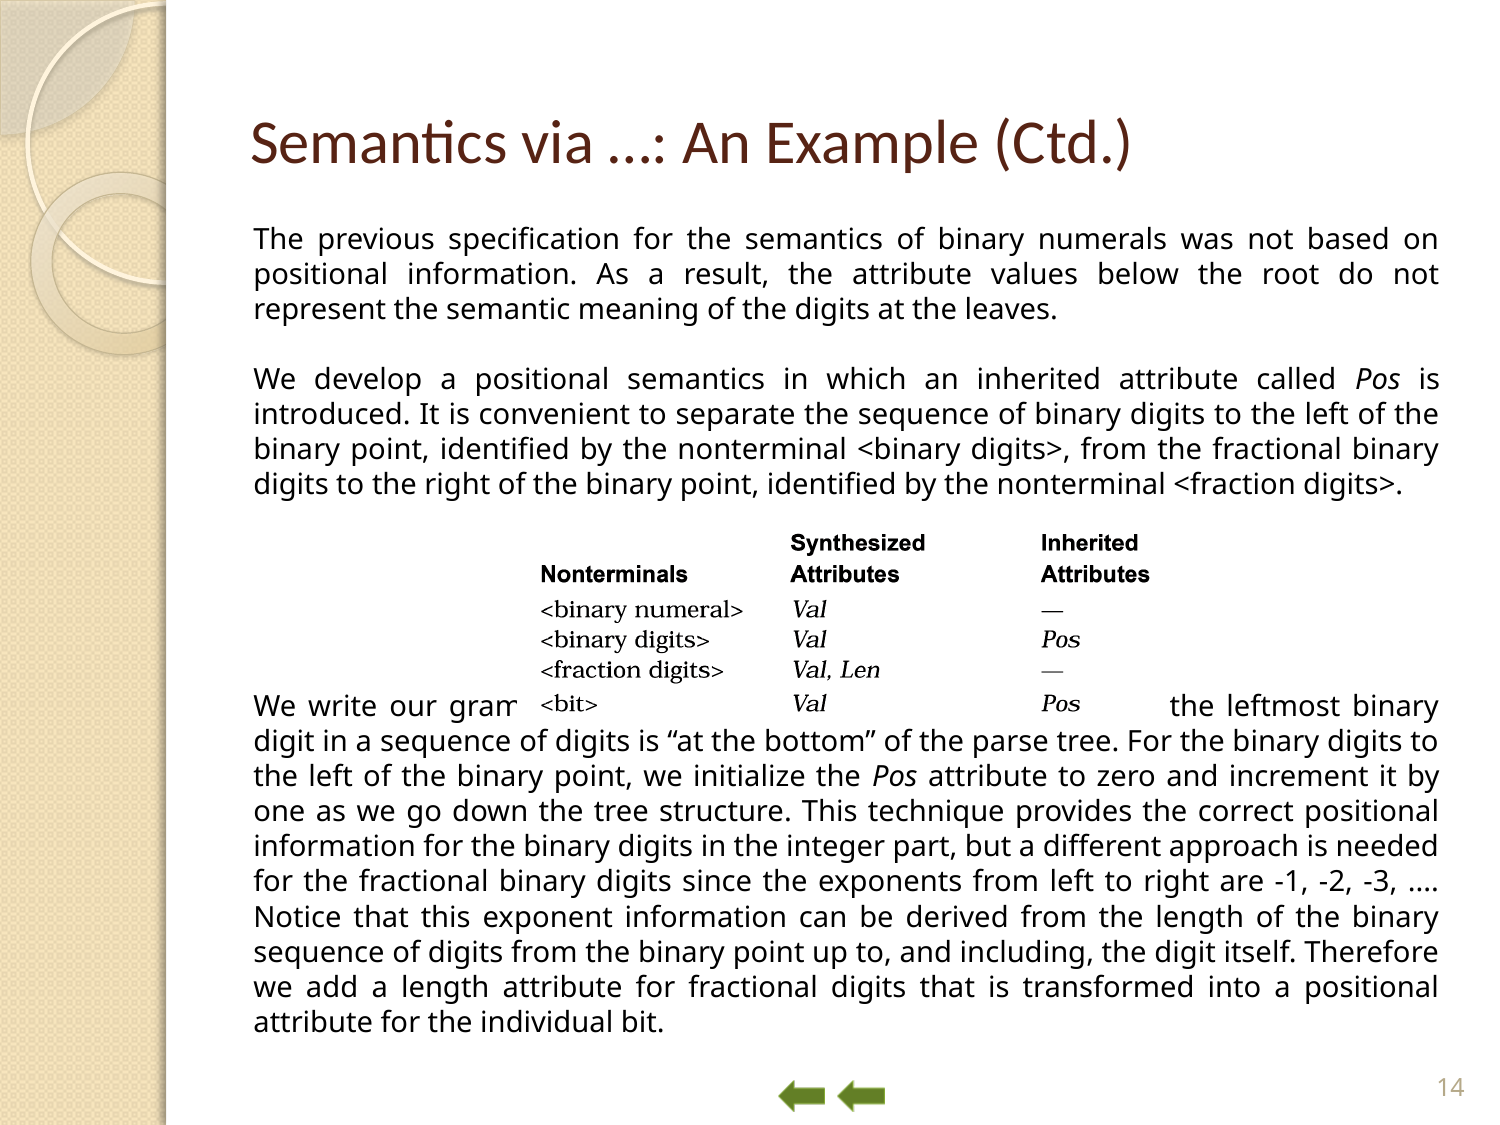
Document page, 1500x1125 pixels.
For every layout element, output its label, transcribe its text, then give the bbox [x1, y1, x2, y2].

list The previous specification for the semantics of binary numerals was not based on positional information. As a result, the attribute values below the root do not represent the semantic meaning of the digits at the leaves. We develop a positional semantics in which an inherited attribute called Pos is introduced. It is convenient to separate the sequence of binary digits to the left of the binary point, identified by the nonterminal <binary digits>, from the fractional binary digits to the right of the binary point, identified by the nonterminal <fraction digits>. We write our grammar in left recursive form, which means that the leftmost binary digit in a sequence of digits is “at the bottom” of the parse tree. For the binary digits to the left of the binary point, we initialize the Pos attribute to zero and increment it by one as we go down the tree structure. This technique provides the correct positional information for the binary digits in the integer part, but a different approach is needed for the fractional binary digits since the exponents from left to right are -1, -2, -3, .... Notice that this exponent information can be derived from the length of the binary sequence of digits from the binary point up to, and including, the digit itself. Therefore we add a length attribute for fractional digits that is transformed into a positional attribute for the individual bit. [225, 212, 1455, 1063]
title Semantics via …: An Example (Ctd.) [235, 45, 1466, 233]
picture [516, 524, 1164, 723]
slide_number 14 [1413, 1034, 1488, 1113]
picture [778, 1079, 826, 1112]
picture [836, 1079, 885, 1112]
